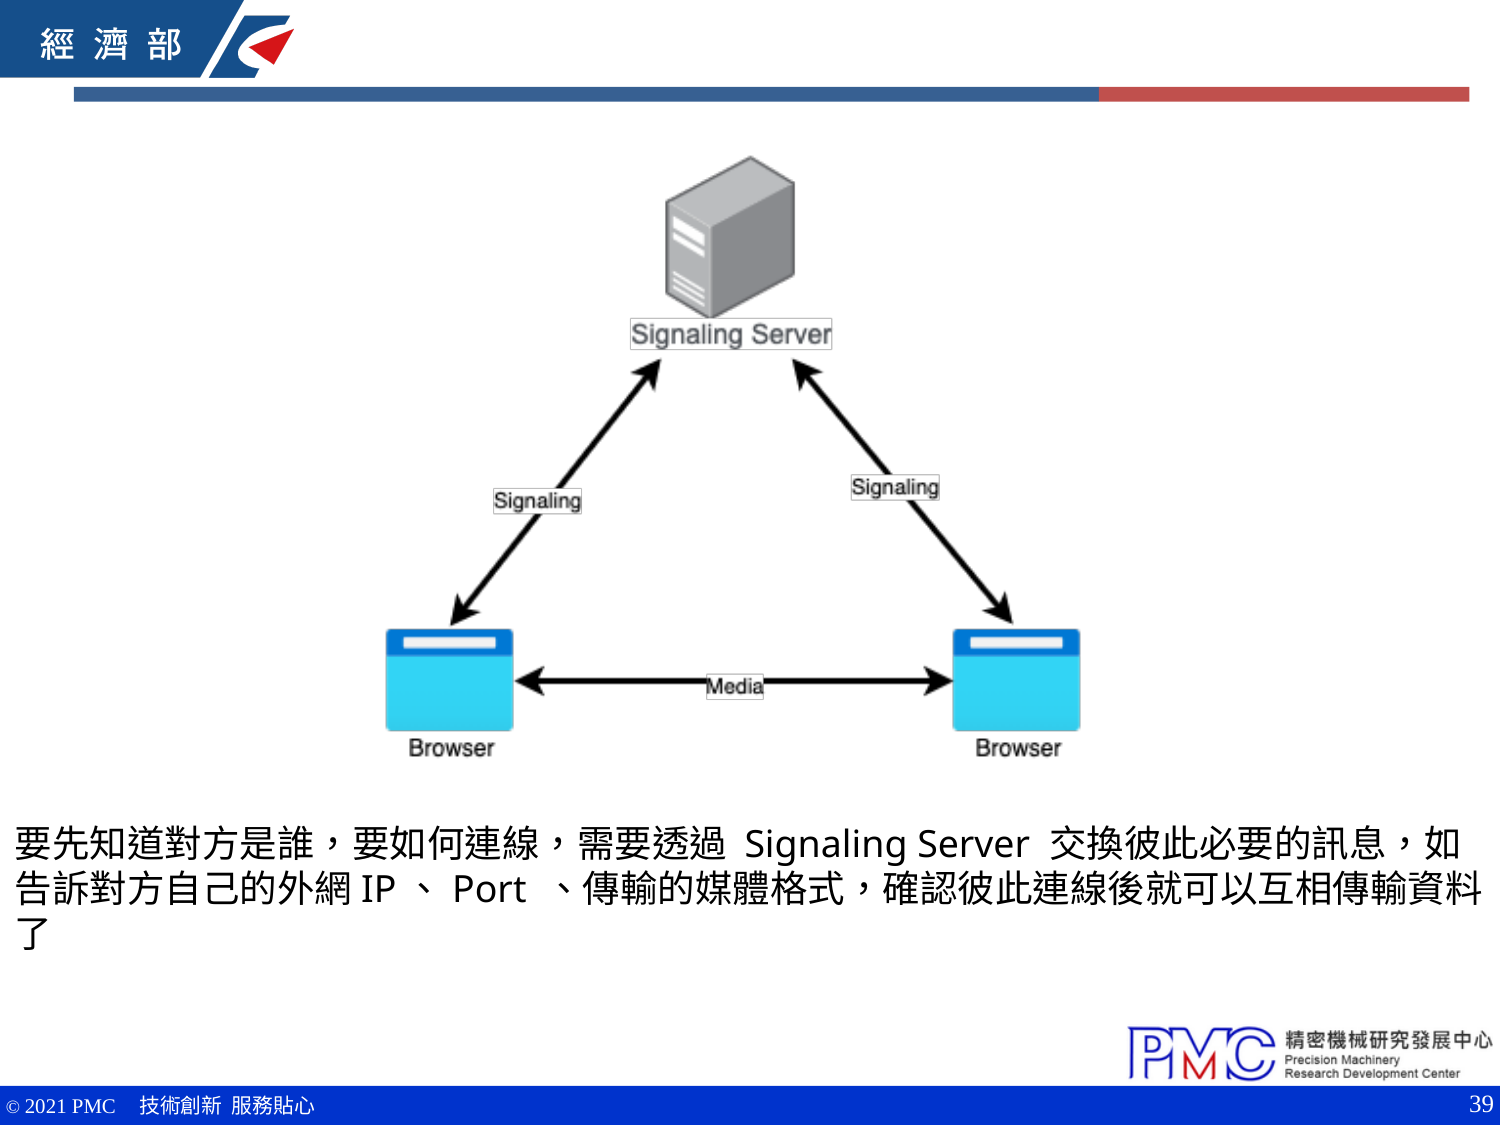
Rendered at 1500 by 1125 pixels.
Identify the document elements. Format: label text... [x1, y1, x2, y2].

picture [367, 136, 1103, 788]
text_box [73, 86, 1470, 102]
slide_number 39 [1439, 1086, 1500, 1124]
picture [0, 0, 294, 78]
picture [1126, 1024, 1493, 1083]
text_box 要先知道對方是誰，要如何連線，需要透過 Signaling Server 交換彼此必要的訊息，如告訴對方自己的外網IP、Port 、傳輸的媒體格式，確認彼此連線後就可以互相傳輸資料了 [0, 813, 1500, 963]
